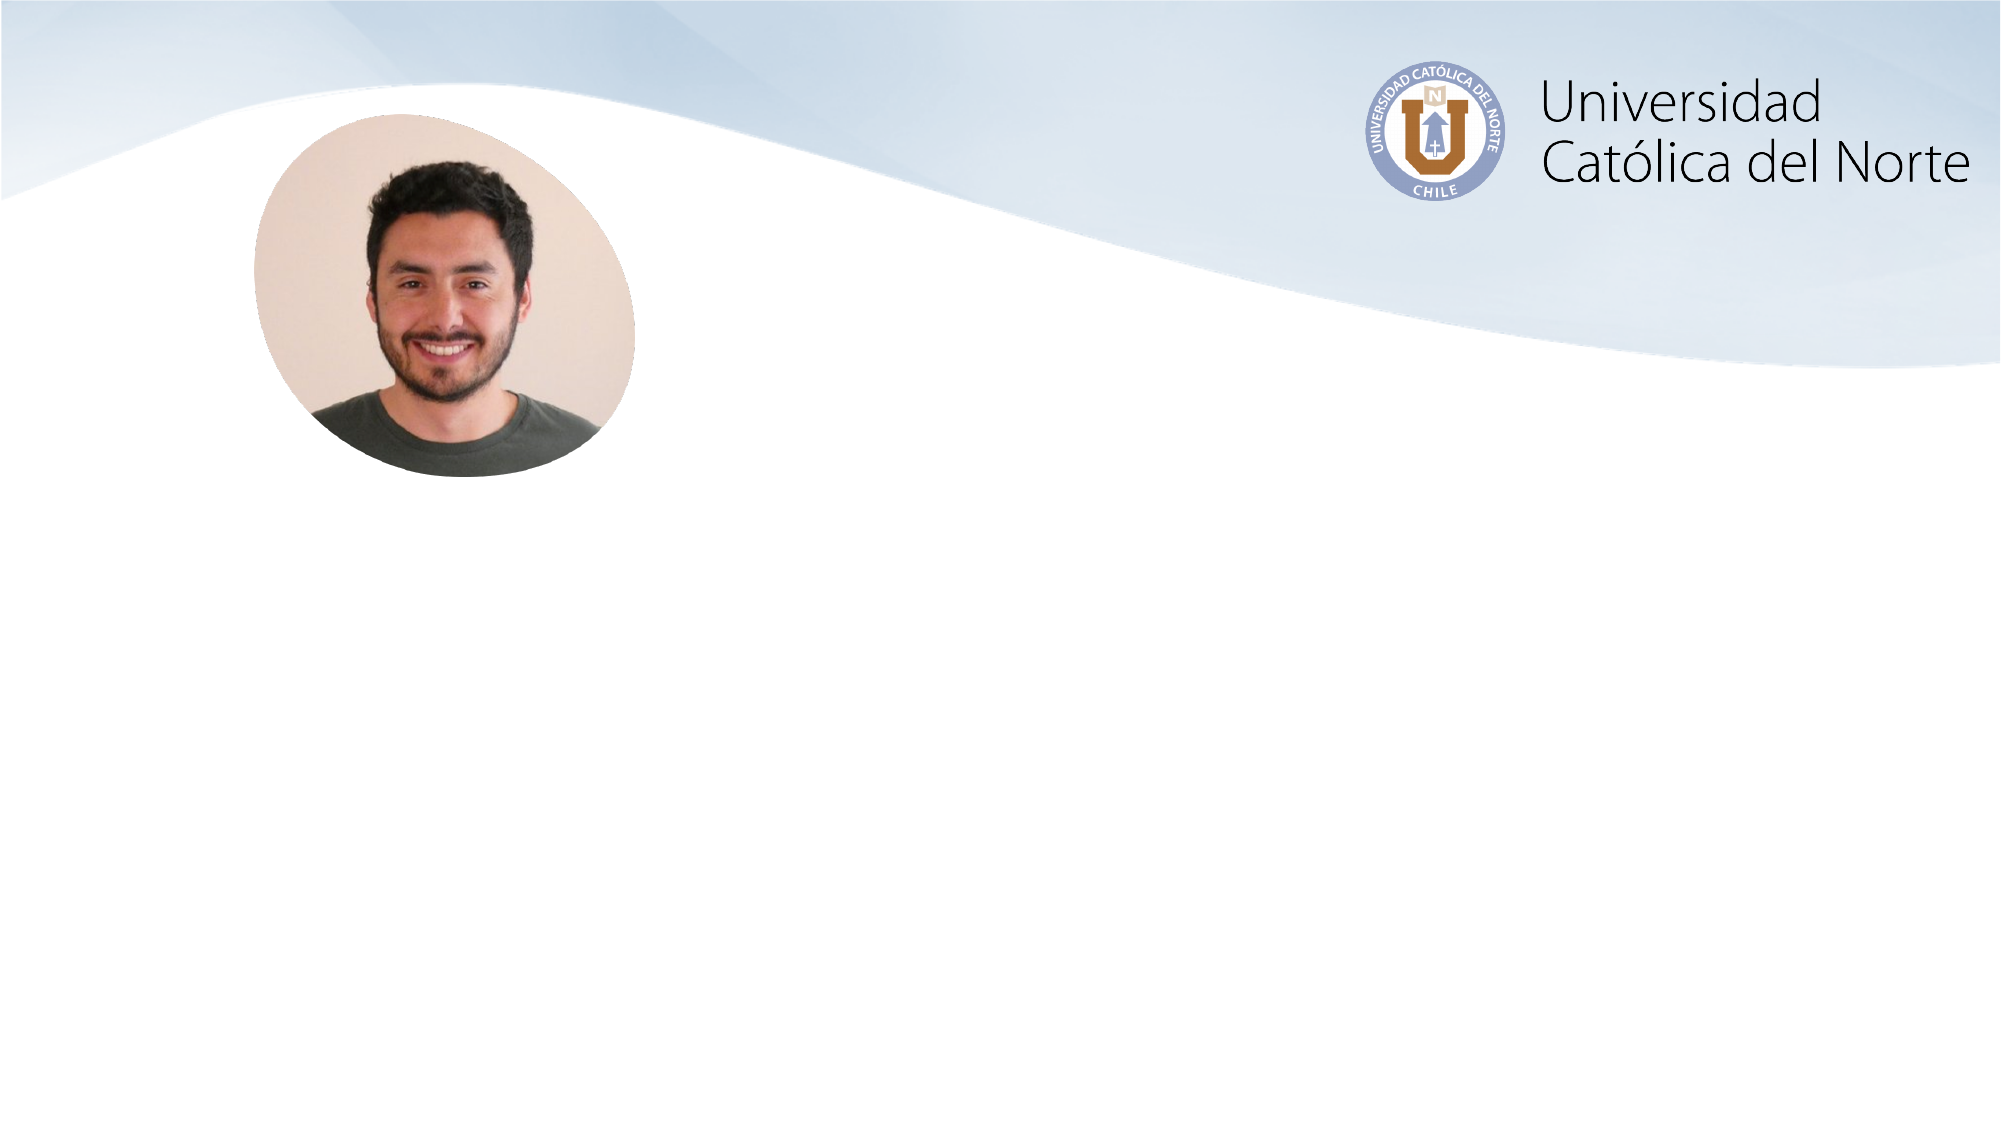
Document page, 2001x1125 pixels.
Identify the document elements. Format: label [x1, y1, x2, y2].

picture [0, 0, 2000, 504]
